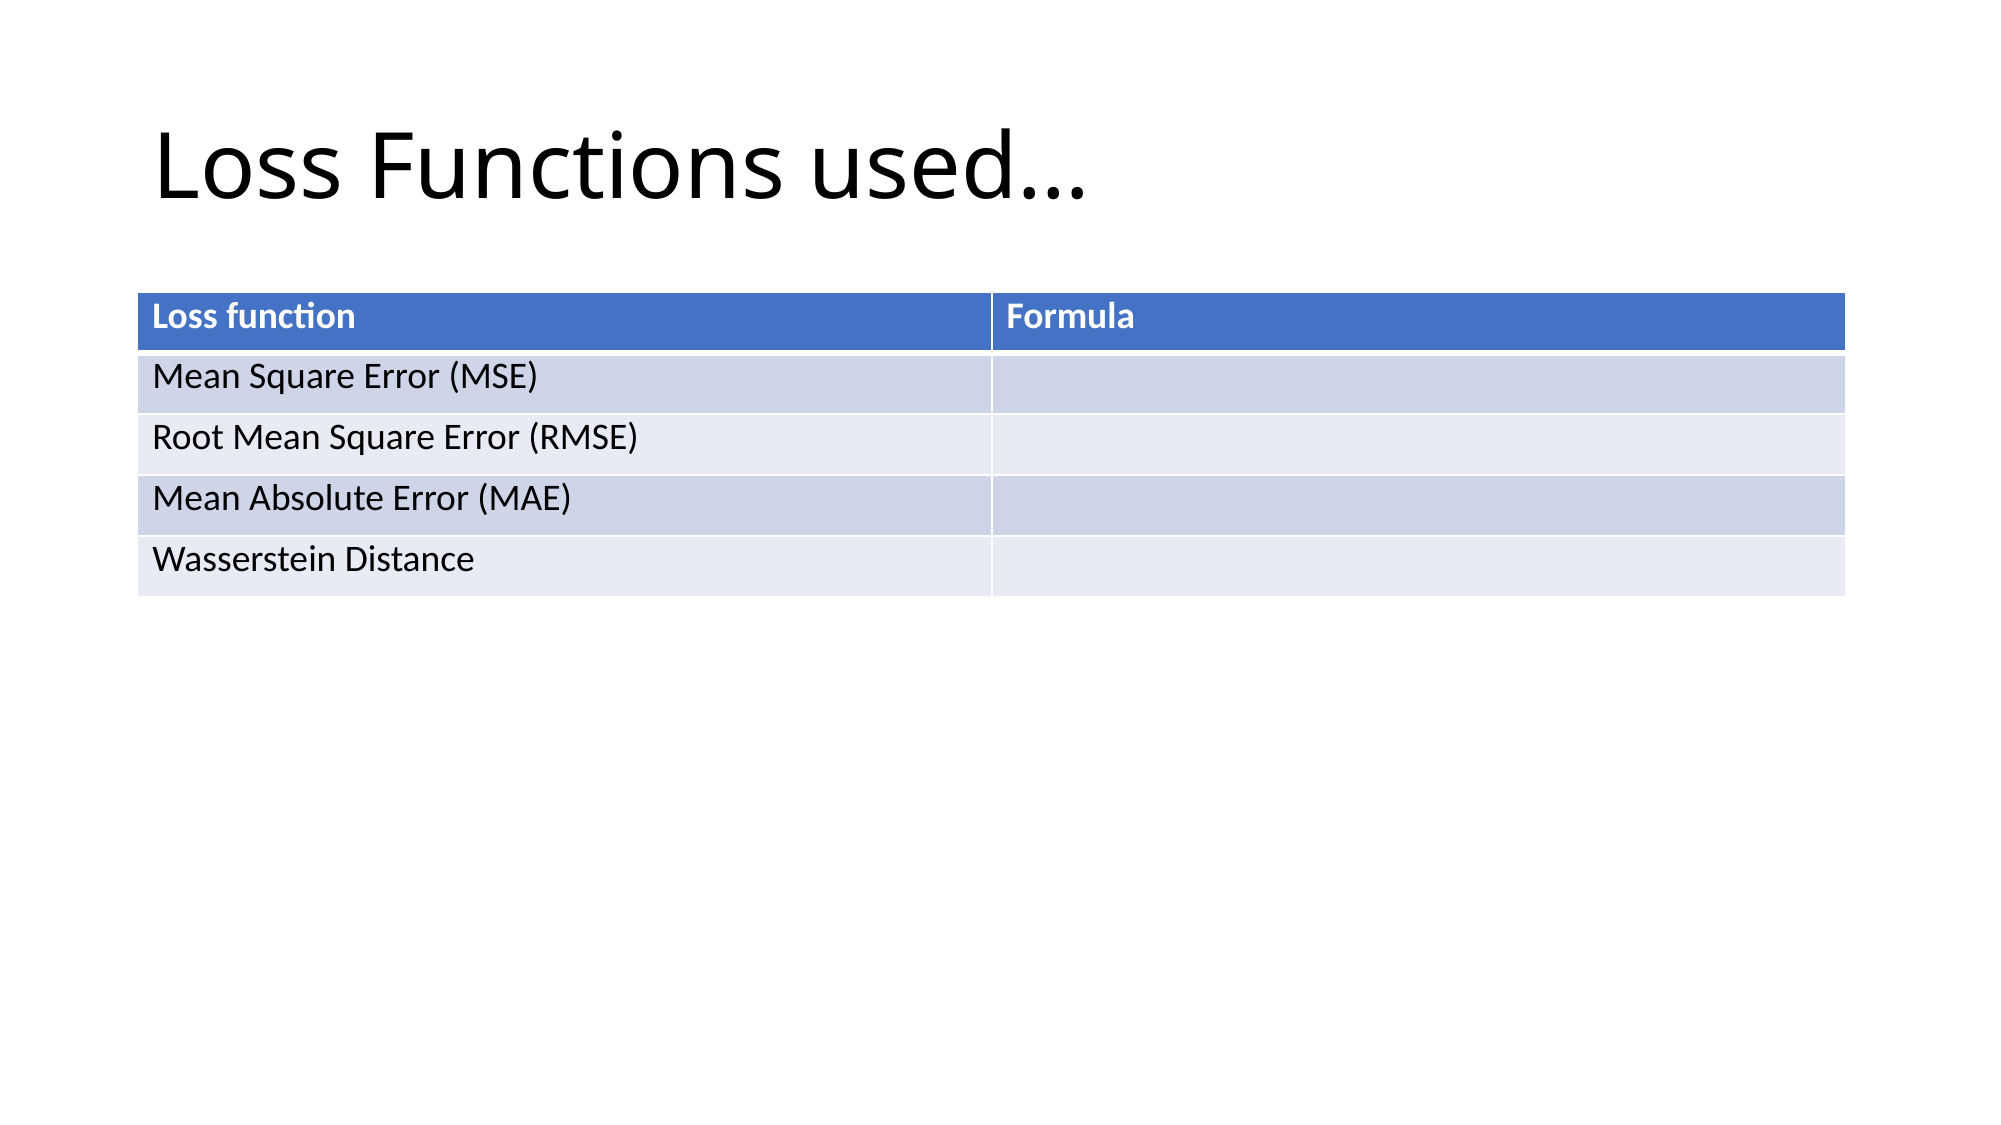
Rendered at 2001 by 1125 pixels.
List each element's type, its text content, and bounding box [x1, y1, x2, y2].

title Loss Functions used… [137, 59, 1863, 278]
